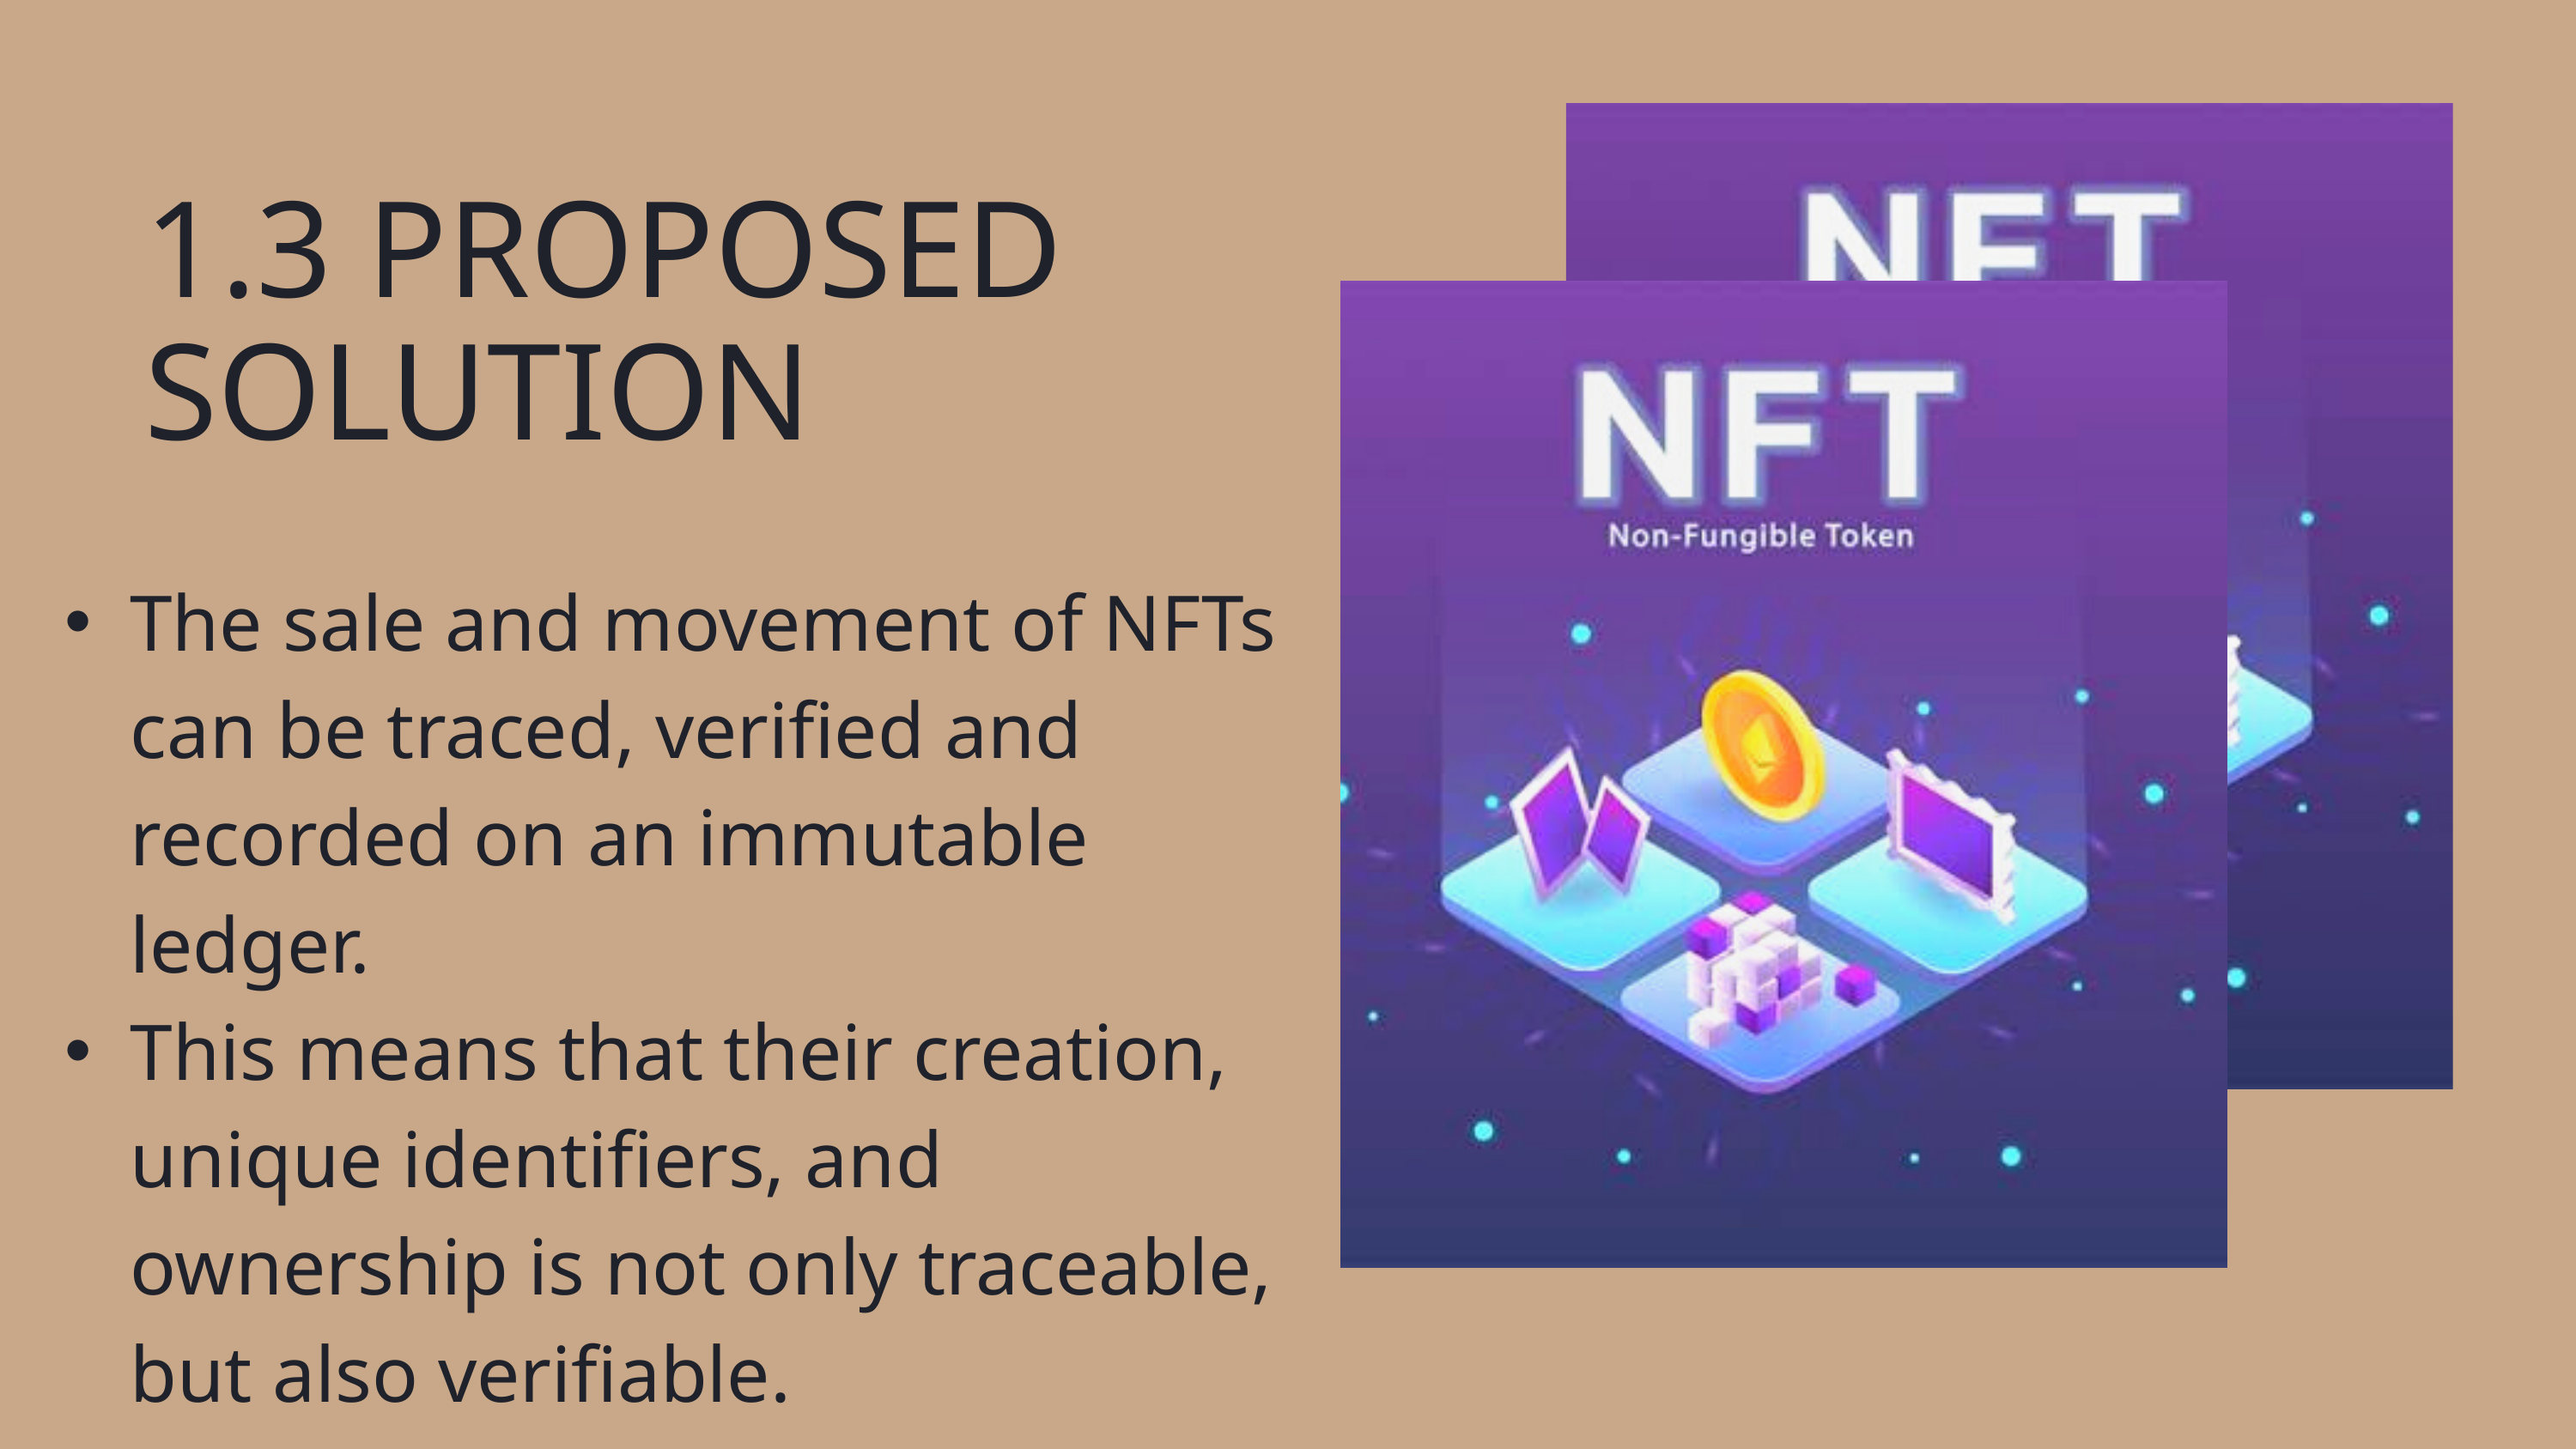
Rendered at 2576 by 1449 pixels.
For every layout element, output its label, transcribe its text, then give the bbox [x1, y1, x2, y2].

text_box 1.3 PROPOSED SOLUTION [144, 181, 1495, 467]
text_box The sale and movement of NFTs can be traced, verified and recorded on an immutable ledger. This means that their creation, unique identifiers, and ownership is not only traceable, but also verifiable. [0, 369, 1297, 1418]
picture [1340, 103, 2453, 1268]
